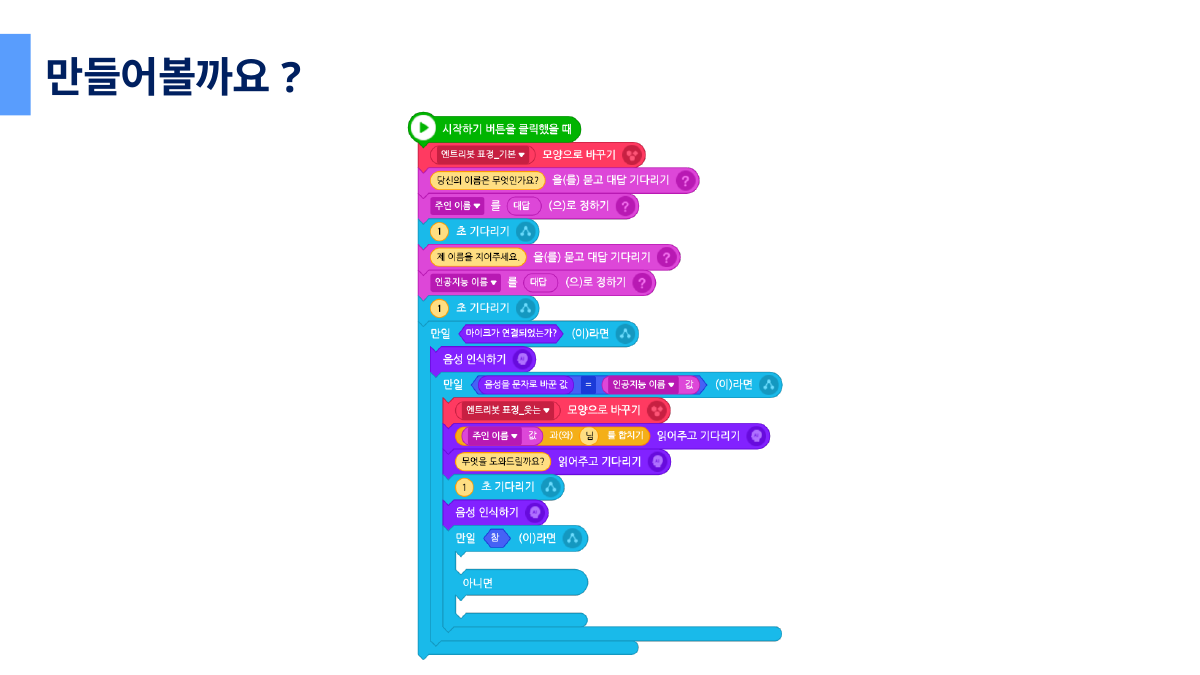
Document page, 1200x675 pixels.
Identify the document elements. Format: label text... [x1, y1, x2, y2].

text_box [0, 33, 32, 116]
picture [407, 109, 793, 660]
text_box 만들어볼까요? [32, 43, 712, 109]
